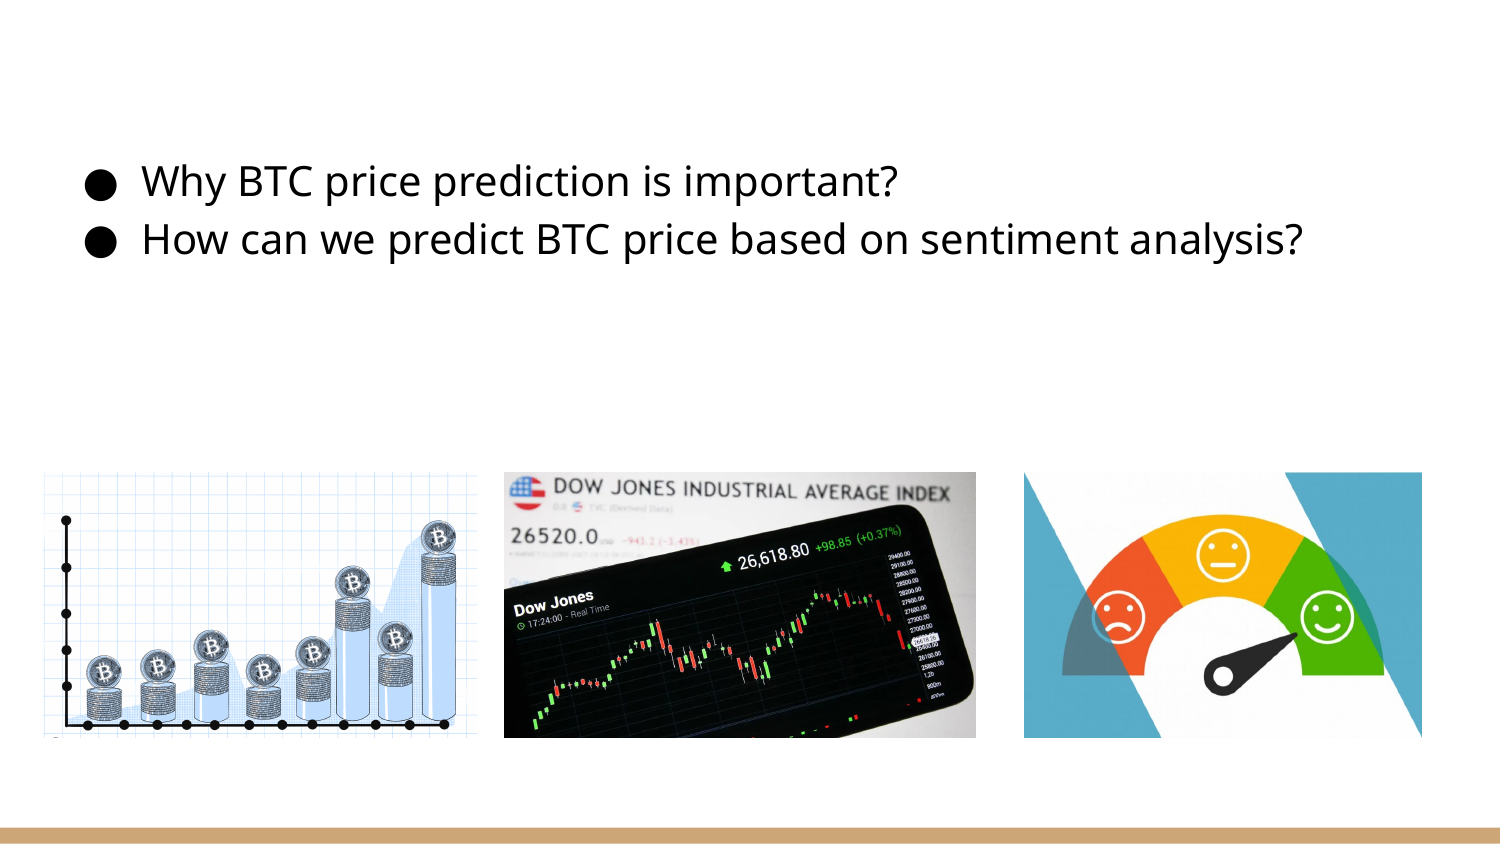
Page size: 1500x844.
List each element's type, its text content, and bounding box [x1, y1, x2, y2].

picture [1023, 471, 1422, 738]
picture [503, 471, 976, 738]
list Why BTC price prediction is important? How can we predict BTC price based on sentiment analysis? [51, 132, 1449, 302]
picture [42, 471, 478, 738]
